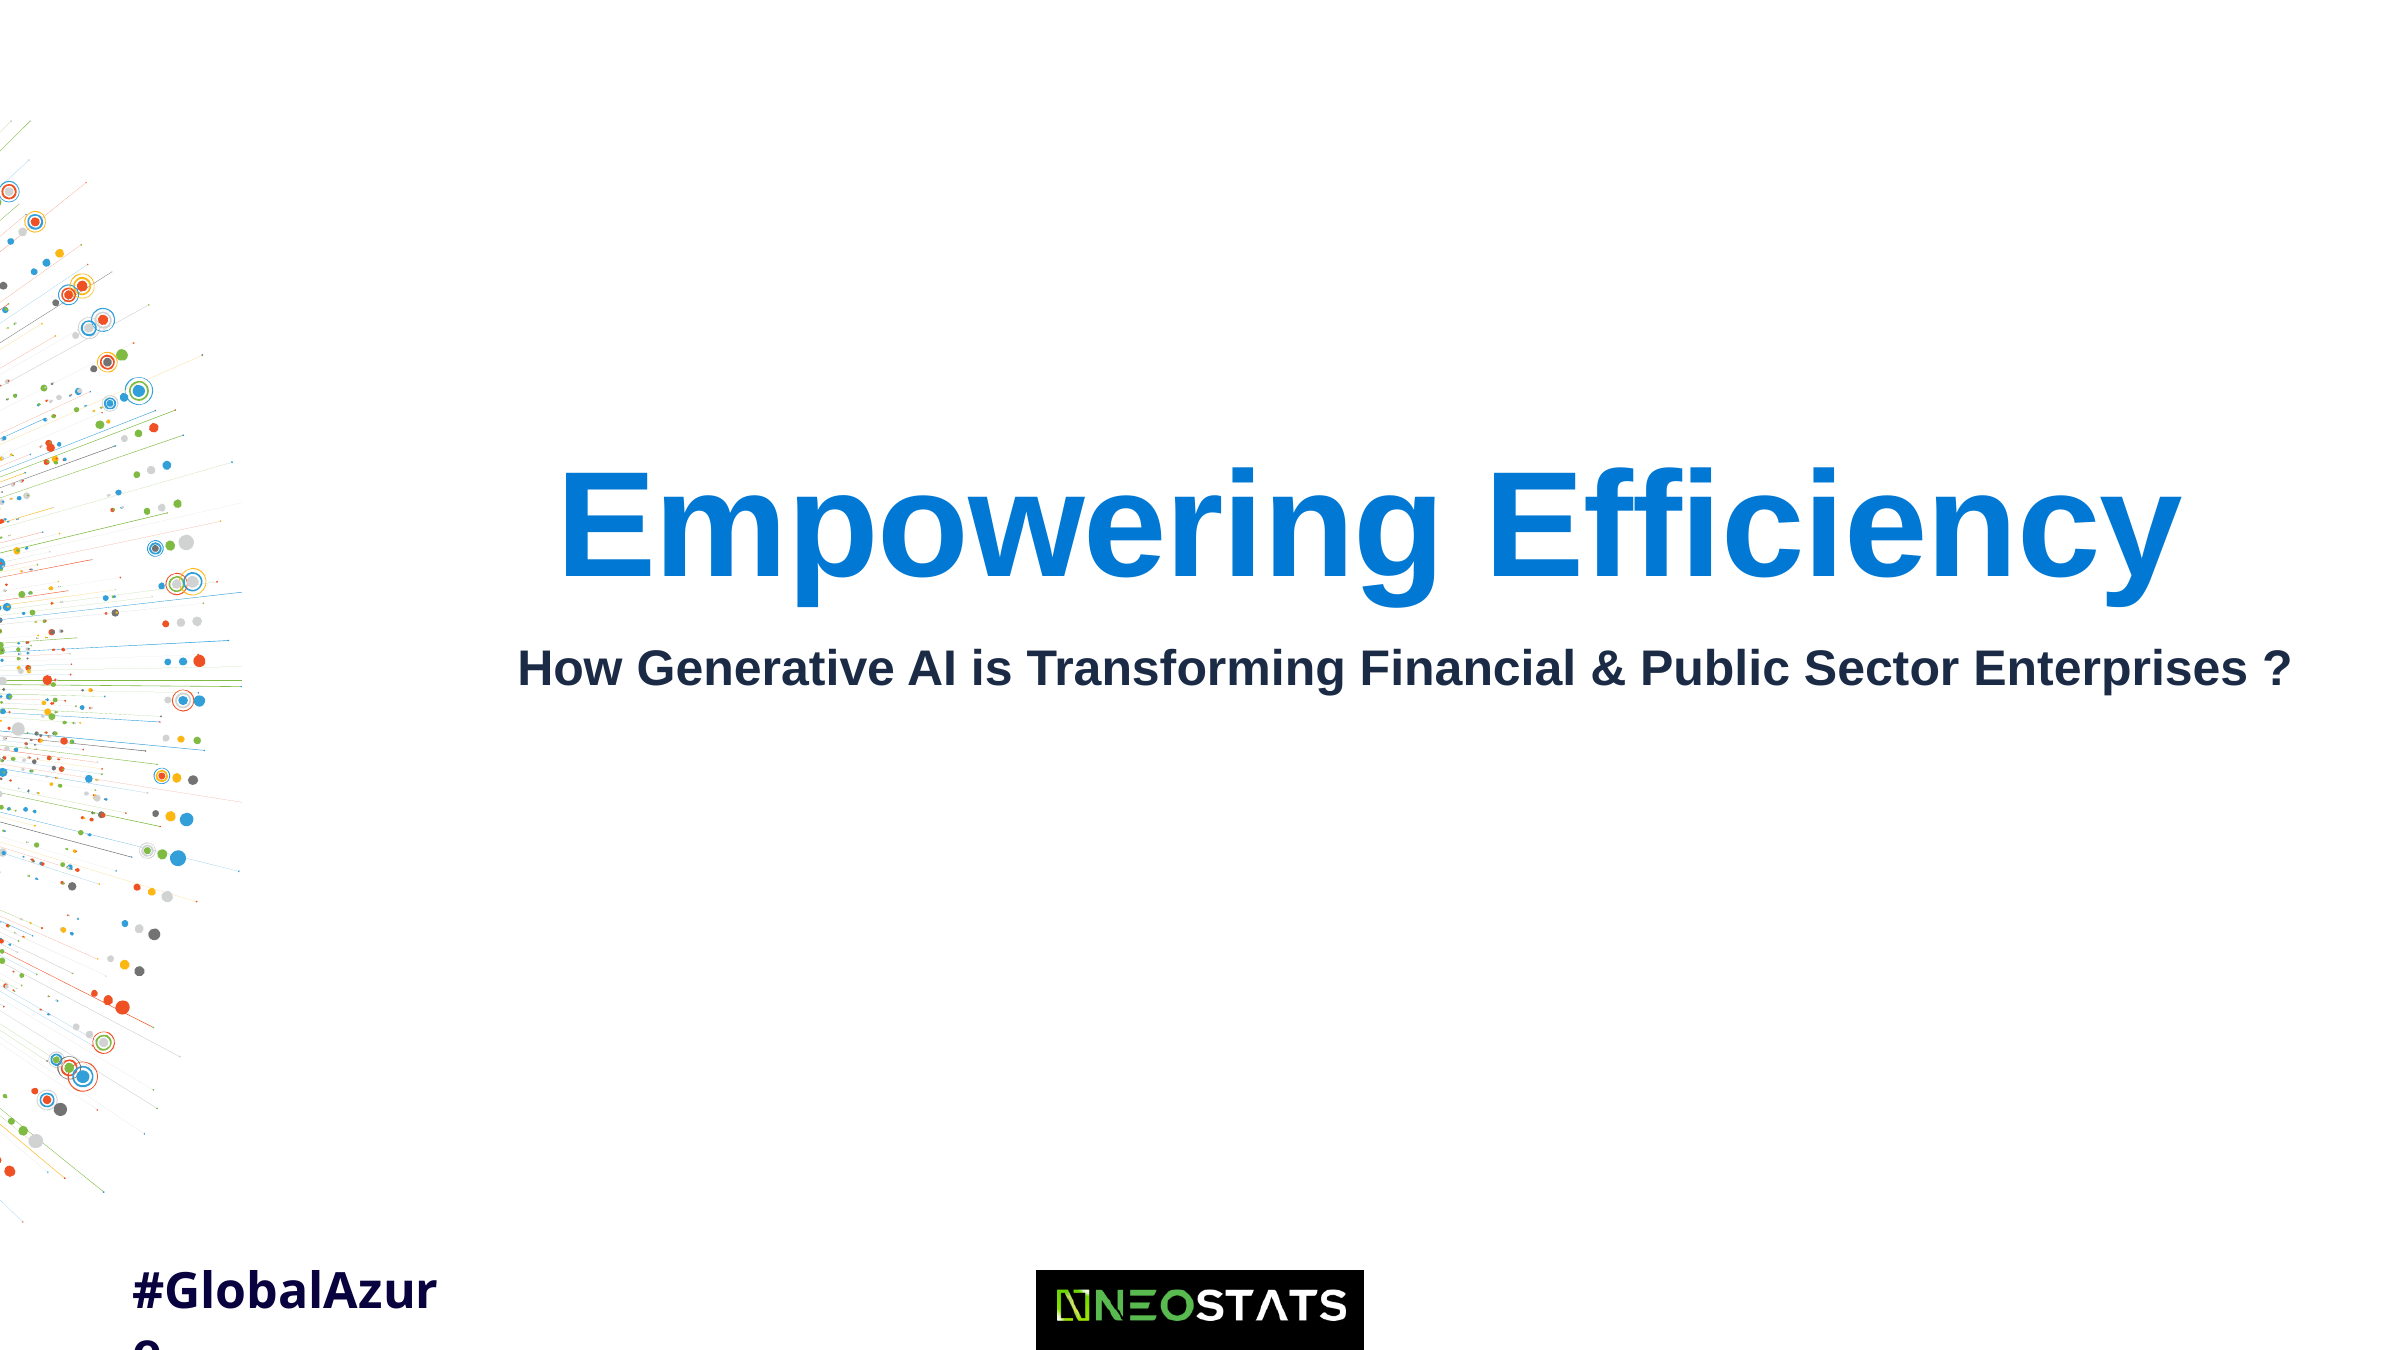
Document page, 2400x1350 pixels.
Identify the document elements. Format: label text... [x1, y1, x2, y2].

title Empowering Efficiency [469, 422, 2270, 607]
list How Generative AI is Transforming Financial & Public Sector Enterprises ? [517, 635, 2318, 697]
picture [1036, 1270, 1364, 1350]
